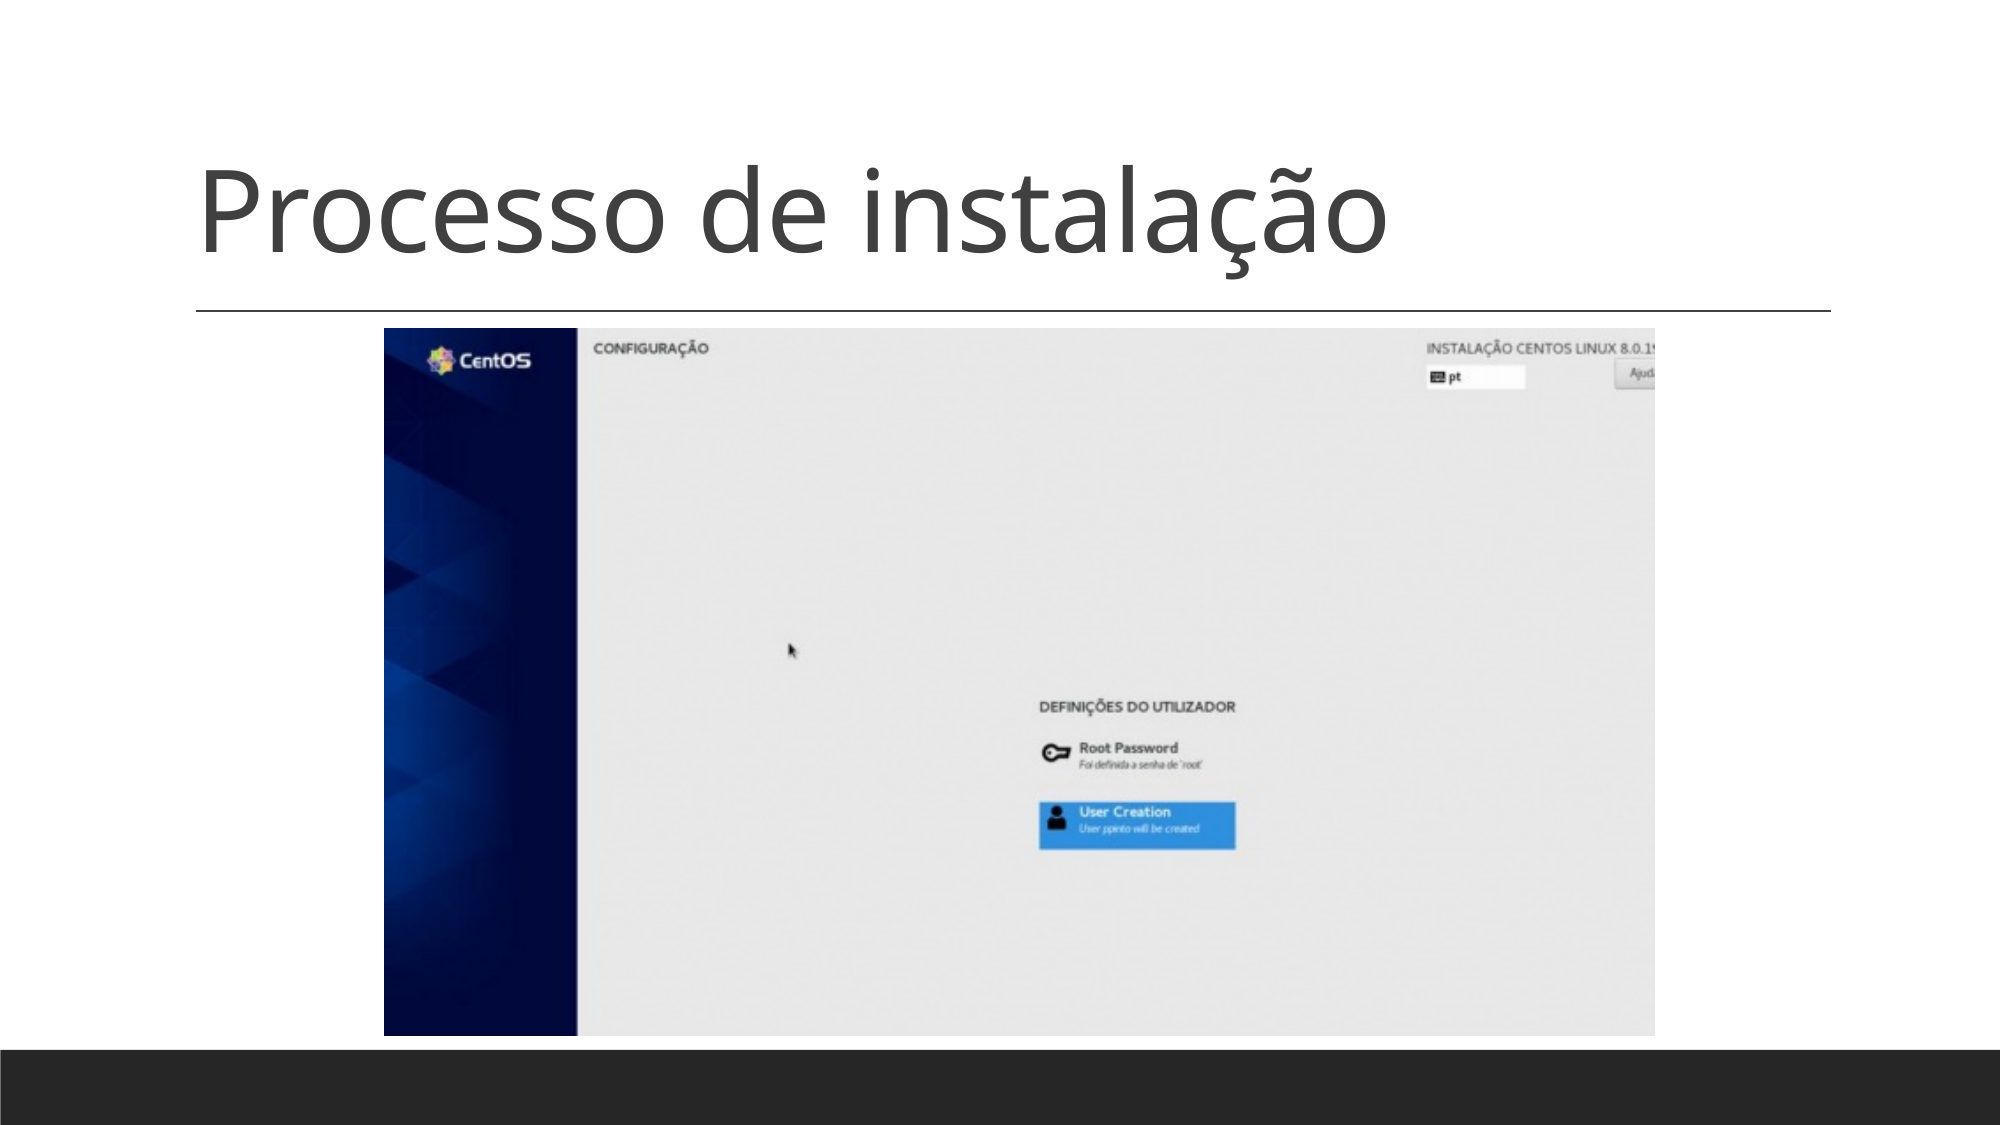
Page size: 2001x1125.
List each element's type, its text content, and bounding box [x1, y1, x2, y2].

title Processo de instalação [180, 47, 1830, 285]
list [384, 327, 1655, 1037]
